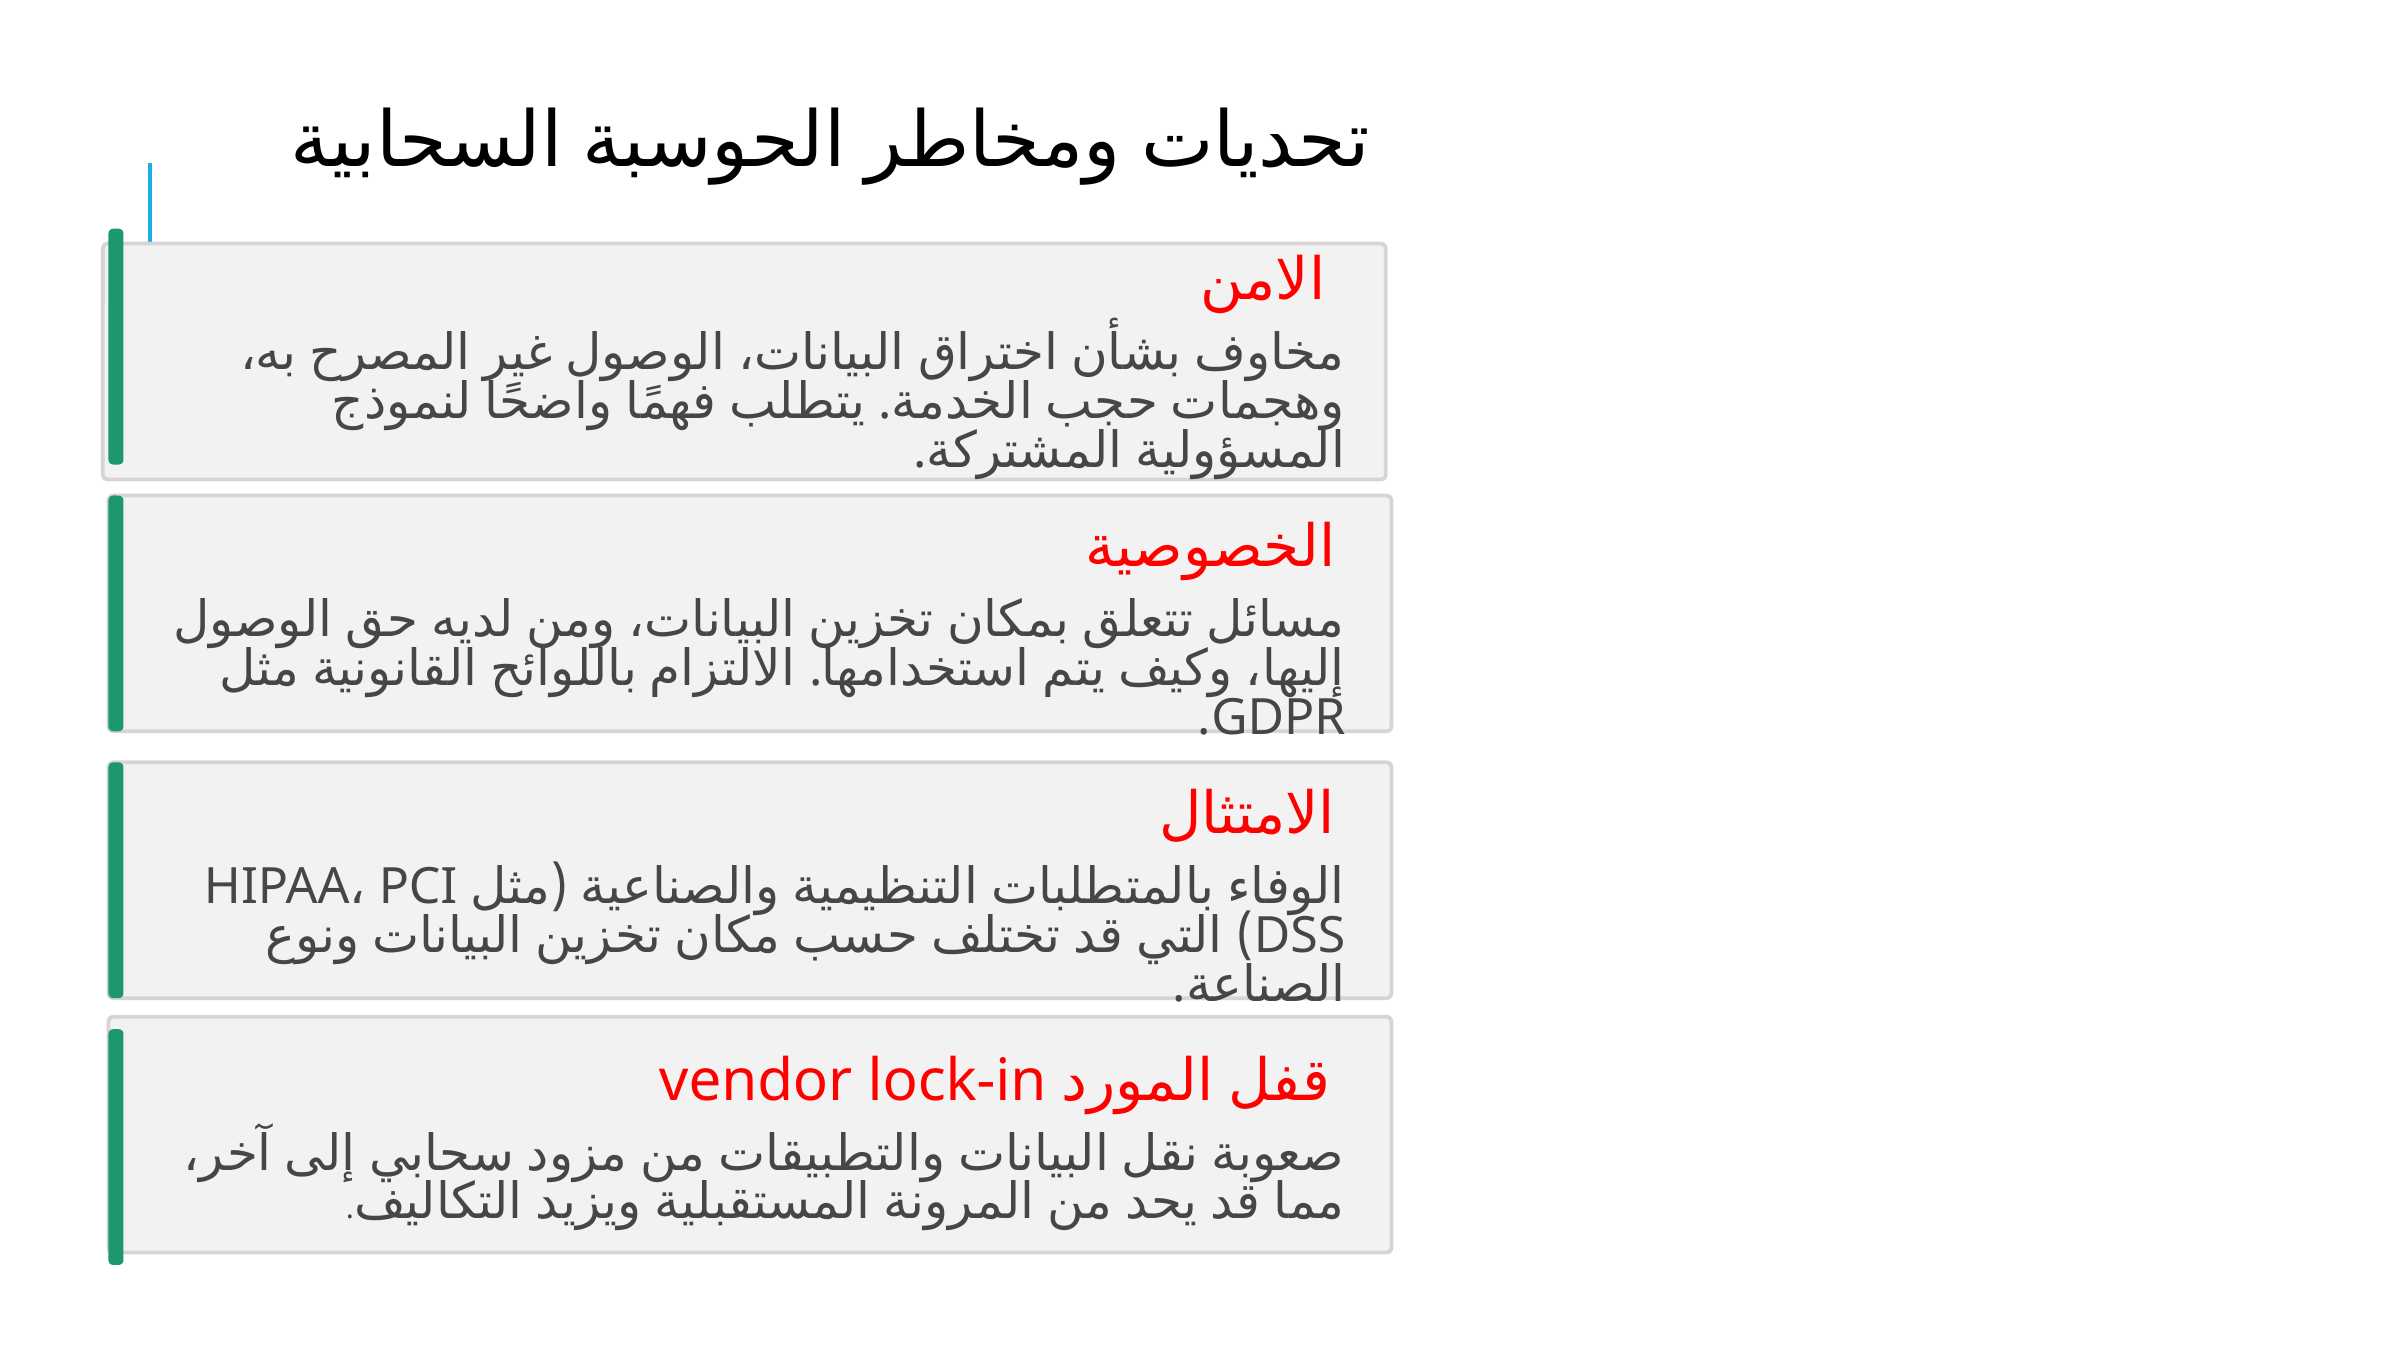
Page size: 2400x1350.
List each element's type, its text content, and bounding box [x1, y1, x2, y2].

text_box [108, 1029, 124, 1265]
text_box صعوبة نقل البيانات والتطبيقات من مزود سحابي إلى آخر، مما قد يحد من المرونة المستقبلية ويزيد التكاليف. [143, 1130, 1346, 1231]
text_box الامن [957, 263, 1346, 312]
text_box الخصوصية [957, 530, 1346, 579]
text_box قفل المورد vendor lock-in [851, 1063, 1346, 1113]
text_box [120, 762, 1392, 999]
text_box [108, 762, 124, 999]
text_box الوفاء بالمتطلبات التنظيمية والصناعية (مثل HIPAA، PCI DSS) التي قد تختلف حسب مكان تخزين البيانات ونوع الصناعة. [143, 864, 1346, 964]
text_box [108, 1016, 1392, 1253]
text_box [108, 495, 124, 732]
text_box تحديات ومخاطر الحوسبة السحابية [354, 85, 1392, 183]
text_box مخاوف بشأن اختراق البيانات، الوصول غير المصرح به، وهجمات حجب الخدمة. يتطلب فهمًا واضحًا لنموذج المسؤولية المشتركة. [143, 330, 1346, 430]
text_box مسائل تتعلق بمكان تخزين البيانات، ومن لديه حق الوصول إليها، وكيف يتم استخدامها. الالتزام باللوائح القانونية مثل GDPR. [143, 597, 1346, 697]
text_box [108, 228, 124, 465]
text_box [102, 243, 1386, 480]
text_box [121, 495, 1392, 732]
text_box الامتثال [957, 797, 1346, 846]
